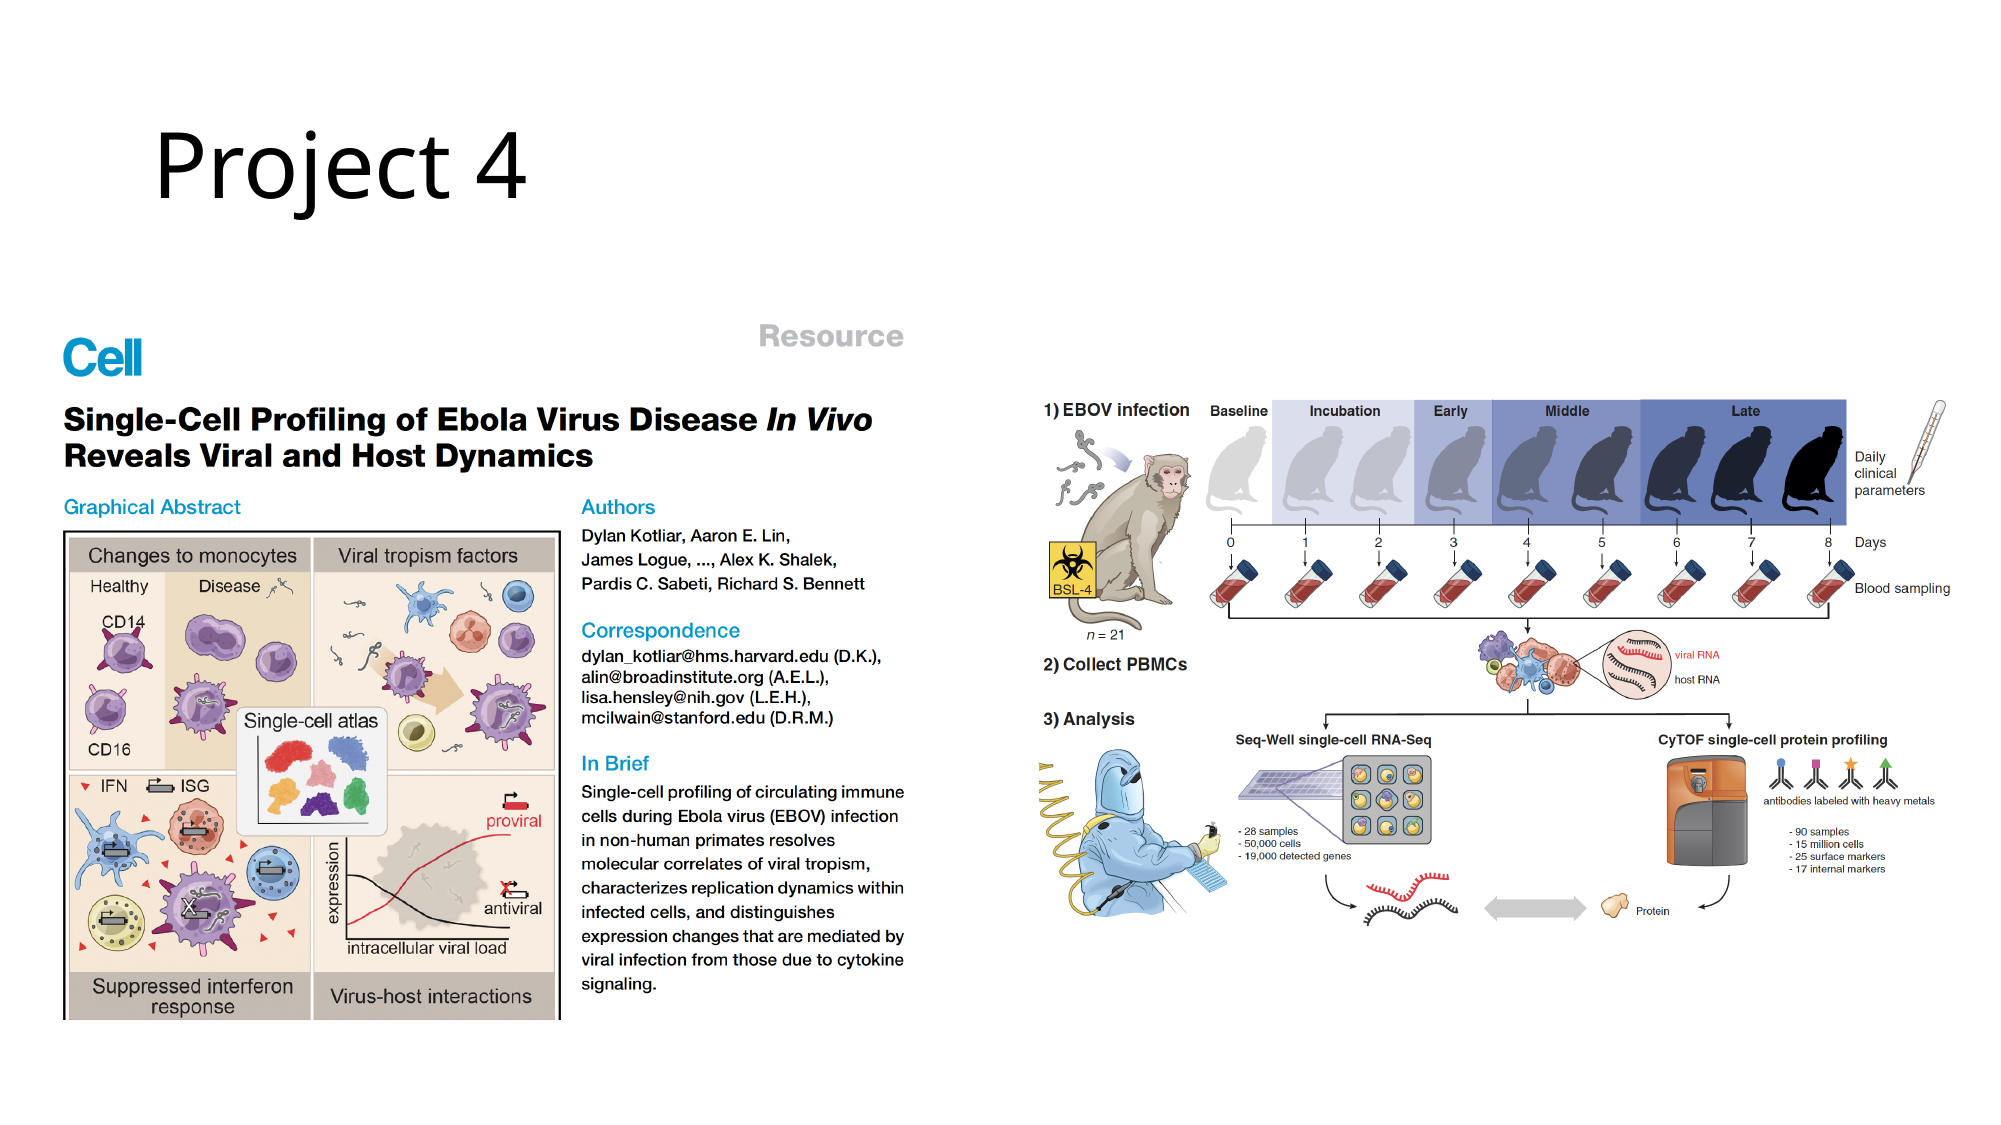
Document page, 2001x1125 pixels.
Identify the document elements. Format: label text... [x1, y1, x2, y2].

picture [48, 308, 978, 1020]
picture [1021, 381, 1960, 948]
title Project 4 [137, 59, 1863, 278]
